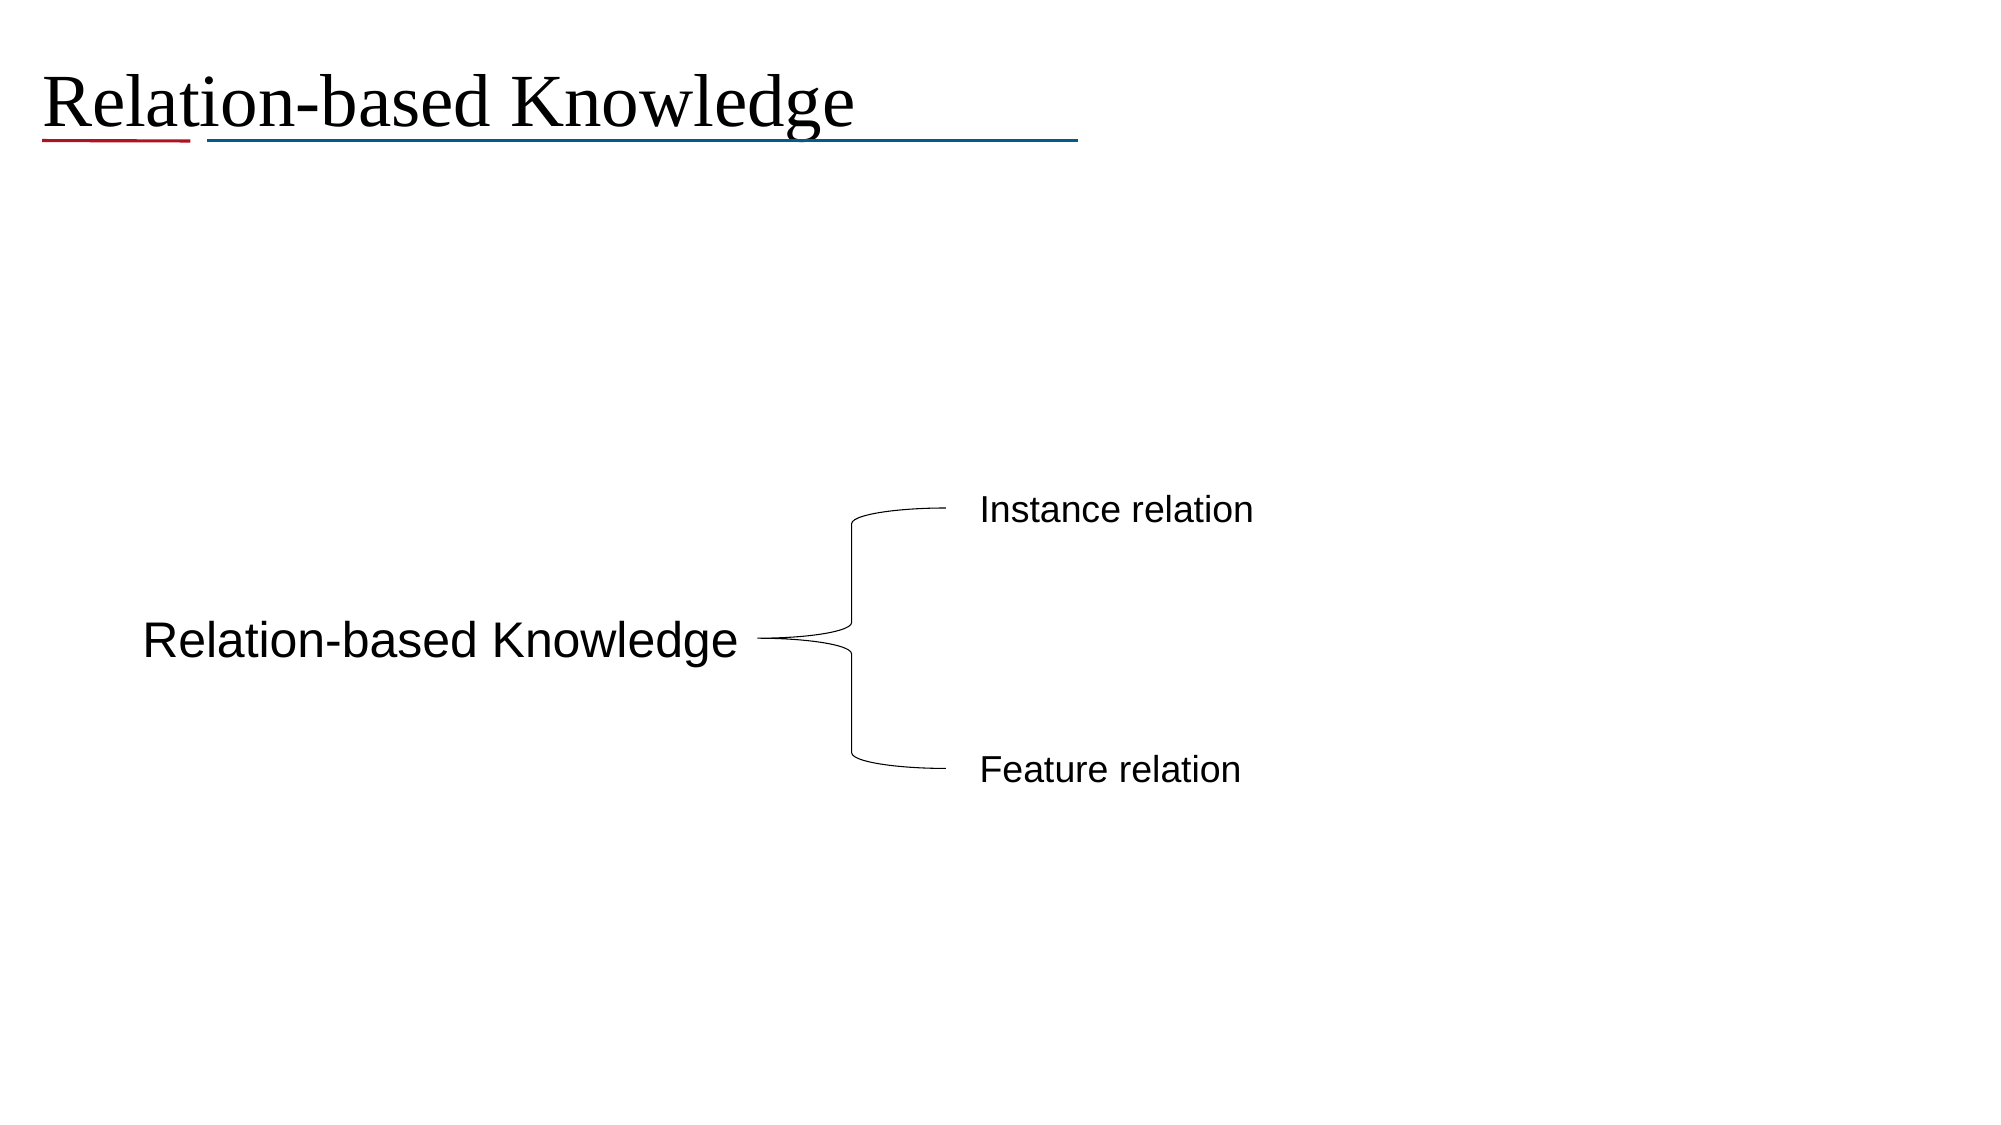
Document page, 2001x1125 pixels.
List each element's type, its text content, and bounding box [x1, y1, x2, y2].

text_box Relation-based Knowledge [127, 600, 833, 676]
text_box Instance relation [964, 477, 1505, 538]
text_box Feature relation [964, 738, 1505, 798]
title Relation-based Knowledge [27, 0, 1753, 211]
text_box [757, 507, 946, 769]
